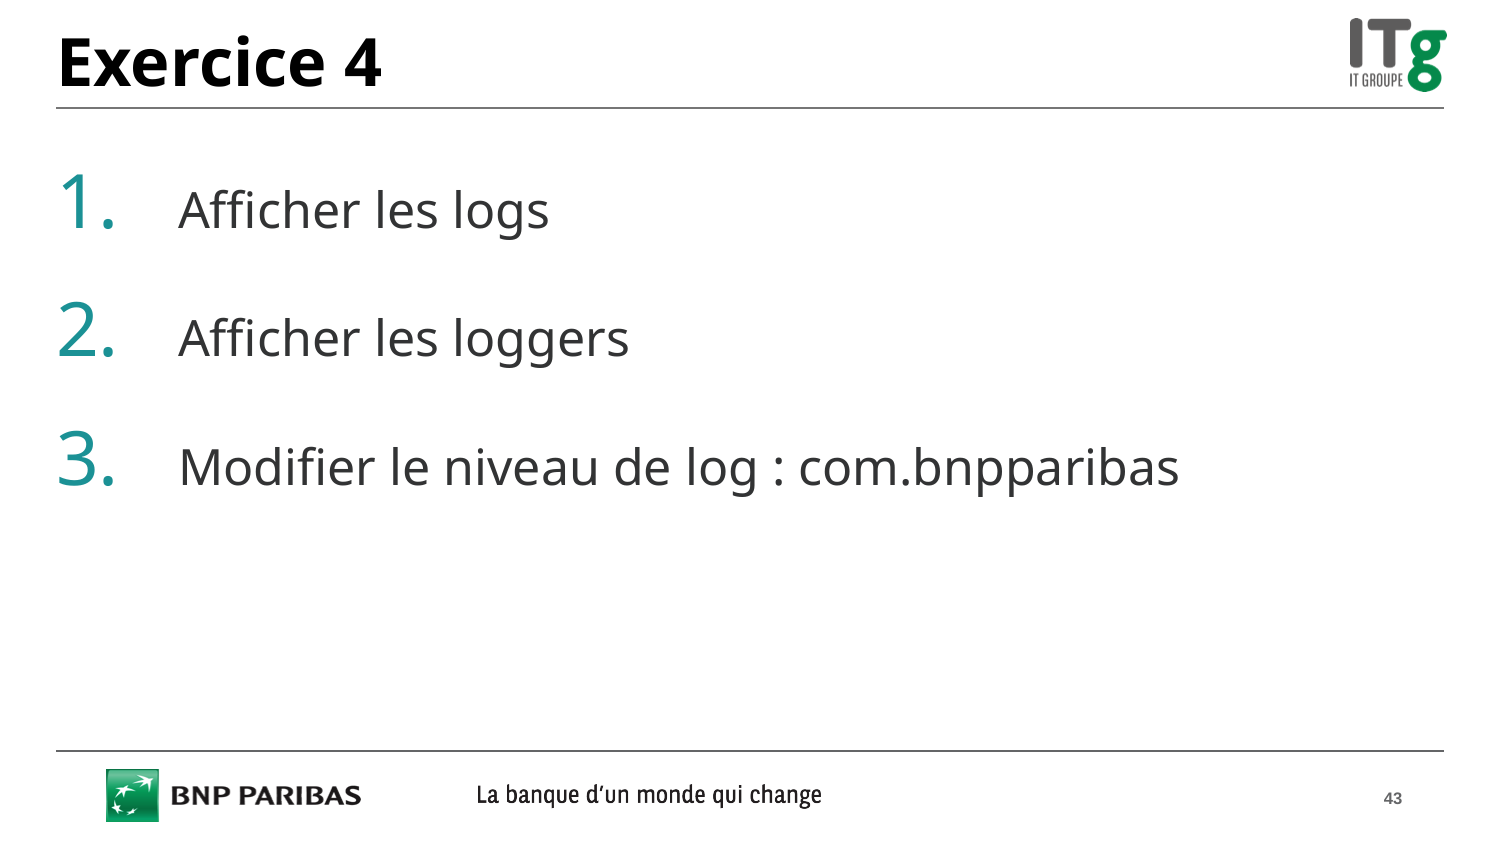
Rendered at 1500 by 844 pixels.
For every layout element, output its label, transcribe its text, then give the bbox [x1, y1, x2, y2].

picture [106, 769, 361, 822]
picture [478, 784, 821, 809]
text_box Afficher les logs Afficher les loggers Modifier le niveau de log : com.bnpparibas [41, 114, 1429, 623]
title Exercice 4 [56, 14, 1444, 106]
slide_number 43 [1372, 786, 1403, 810]
